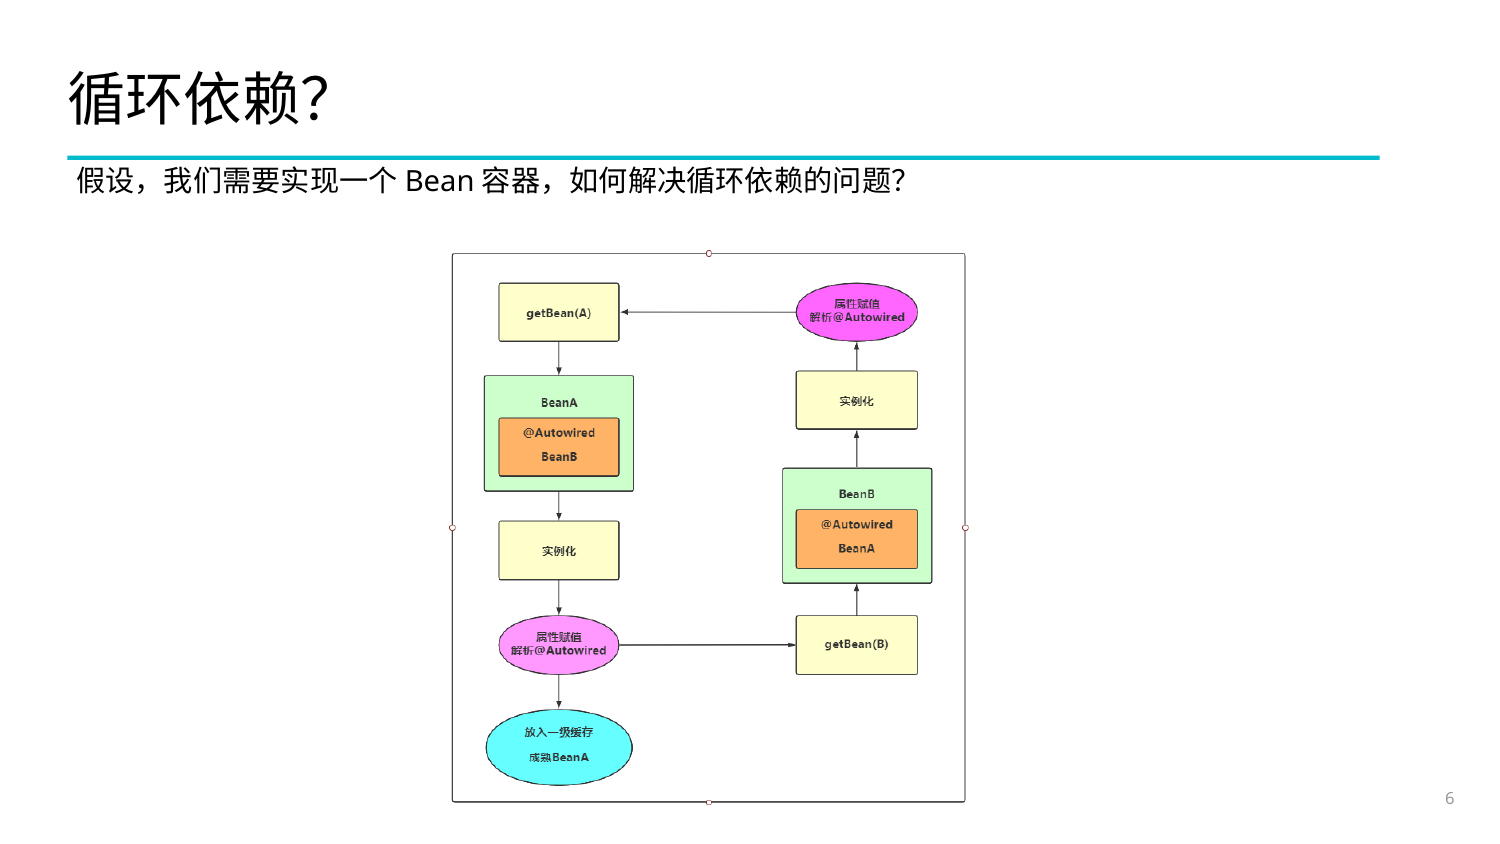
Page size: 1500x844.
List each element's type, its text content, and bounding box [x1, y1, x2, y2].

title 循环依赖？ [67, 62, 1380, 138]
picture [436, 242, 988, 816]
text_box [67, 157, 1380, 223]
slide_number 6 [1379, 773, 1470, 805]
